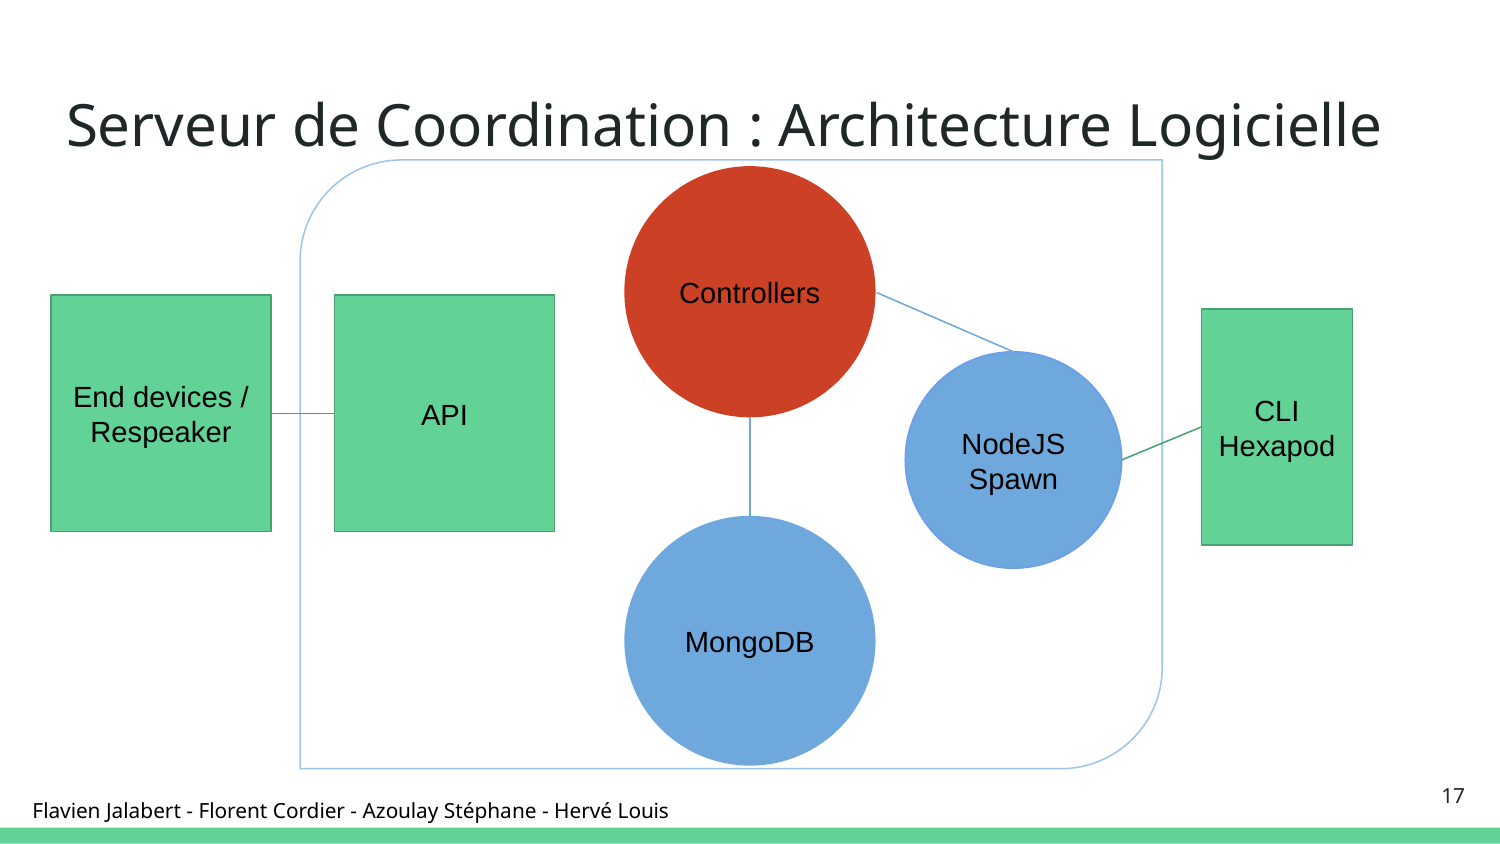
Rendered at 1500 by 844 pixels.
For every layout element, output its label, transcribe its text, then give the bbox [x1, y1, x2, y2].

slide_number ‹#› [1389, 764, 1480, 830]
text_box CLI Hexapod [1201, 308, 1353, 545]
text_box MongoDB [625, 516, 875, 765]
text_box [876, 292, 1014, 352]
title Serveur de Coordination : Architecture Logicielle [51, 72, 1449, 167]
text_box API [334, 295, 555, 532]
text_box [300, 167, 1163, 769]
text_box End devices / Respeaker [51, 295, 272, 532]
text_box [1121, 426, 1202, 461]
text_box Controllers [625, 166, 875, 417]
text_box NodeJS Spawn [905, 351, 1122, 569]
